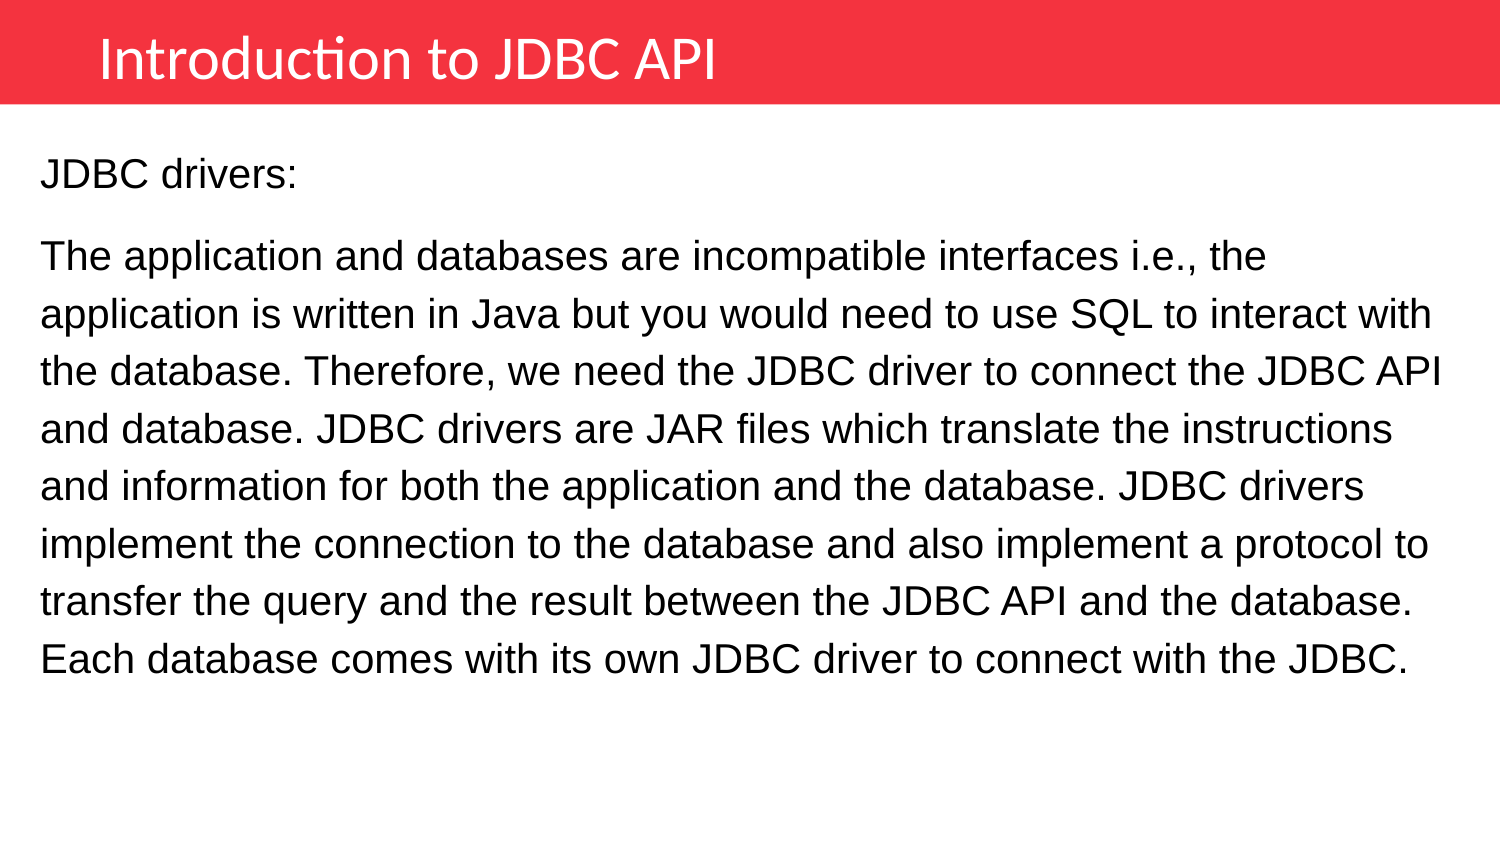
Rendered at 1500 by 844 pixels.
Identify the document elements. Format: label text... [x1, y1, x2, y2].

text_box JDBC drivers: The application and databases are incompatible interfaces i.e., the application is written in Java but you would need to use SQL to interact with the database. Therefore, we need the JDBC driver to connect the JDBC API and database. JDBC drivers are JAR files which translate the instructions and information for both the application and the database. JDBC drivers implement the connection to the database and also implement a protocol to transfer the query and the result between the JDBC API and the database. Each database comes with its own JDBC driver to connect with the JDBC. [25, 123, 1475, 820]
text_box Introduction to JDBC API [83, 2, 1289, 123]
text_box [0, 0, 1500, 105]
